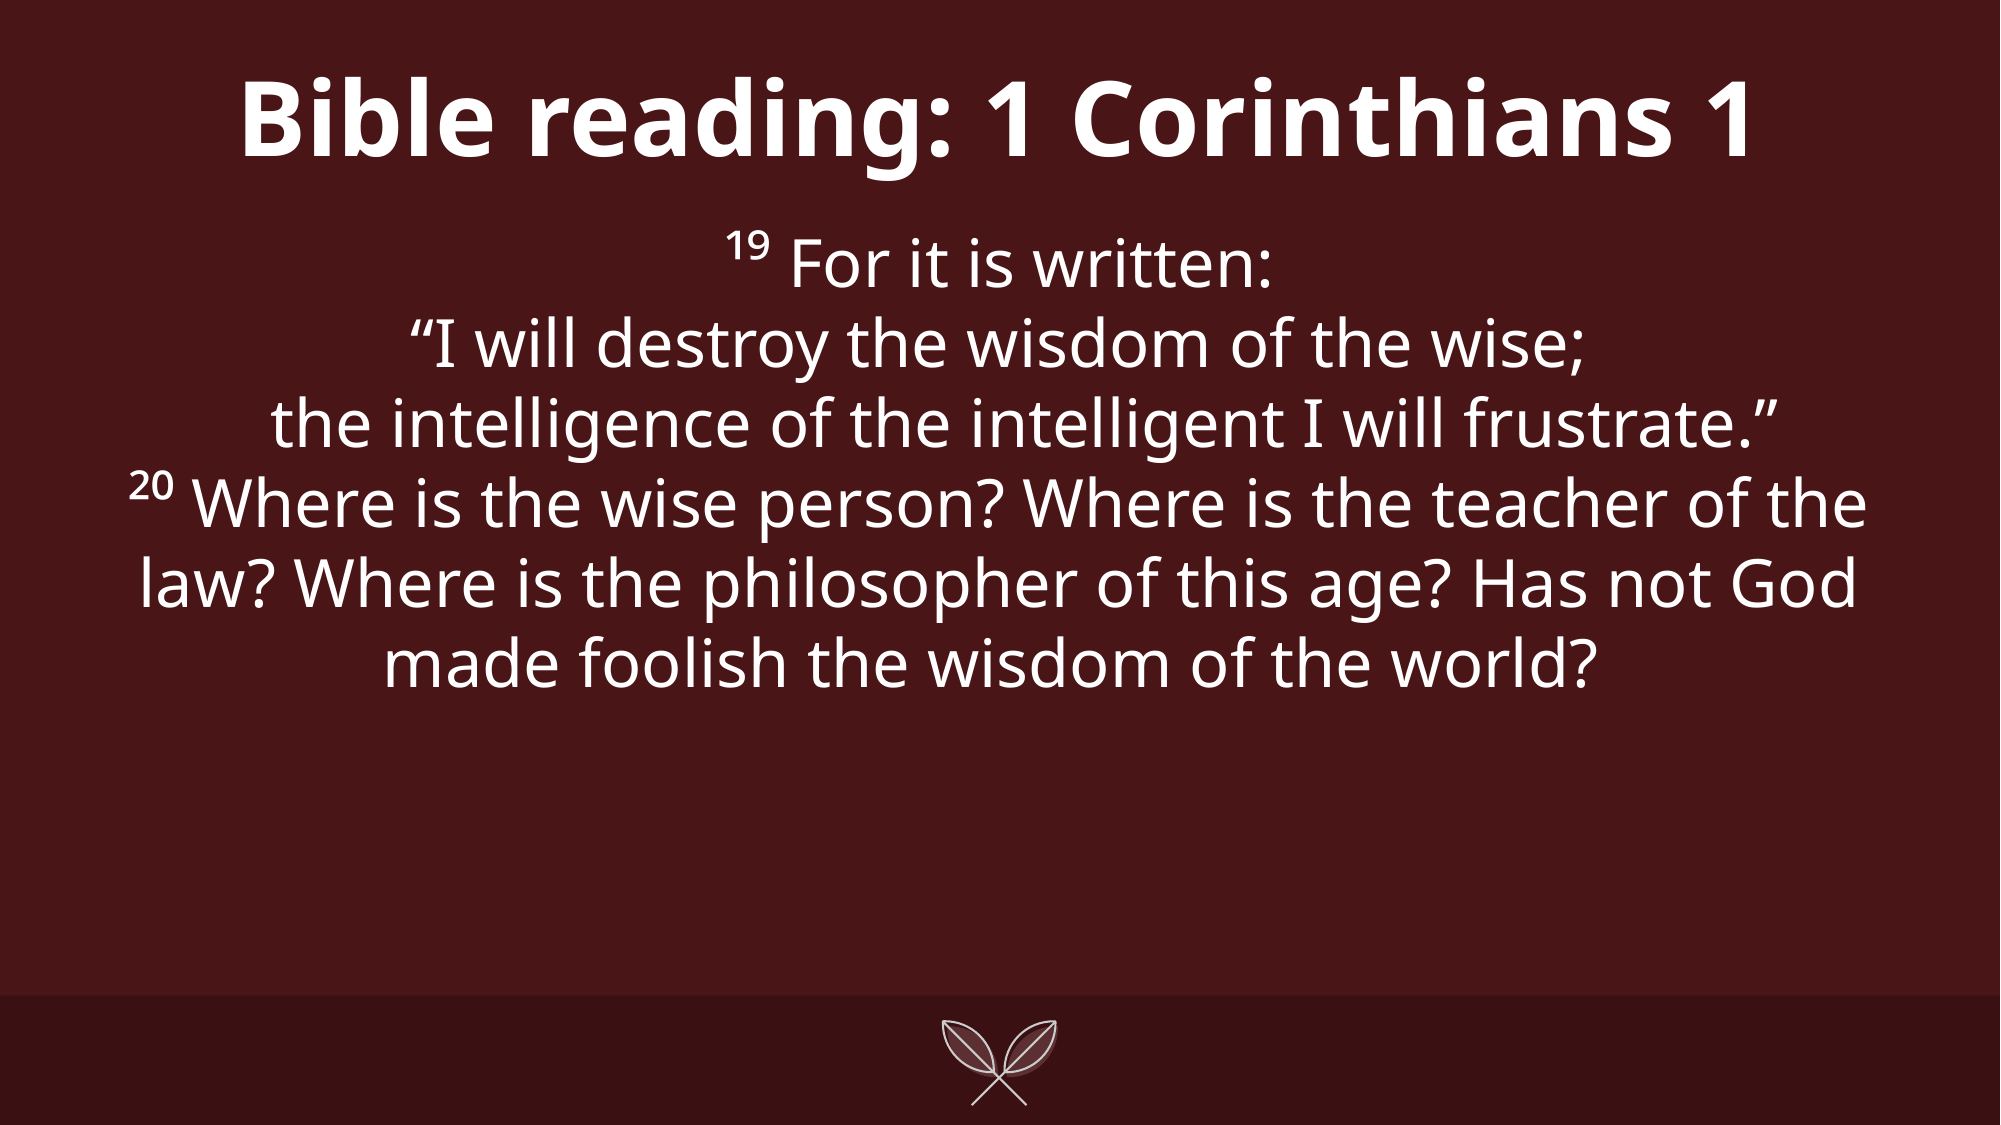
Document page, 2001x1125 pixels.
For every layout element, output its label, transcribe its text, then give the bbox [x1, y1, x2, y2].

text_box ¹⁹ For it is written: “I will destroy the wisdom of the wise; the intelligence of the intelligent I will frustrate.” ²⁰ Where is the wise person? Where is the teacher of the law? Where is the philosopher of this age? Has not God made foolish the wisdom of the world? [99, 213, 1900, 709]
text_box Bible reading: 1 Corinthians 1 [99, 44, 1900, 185]
